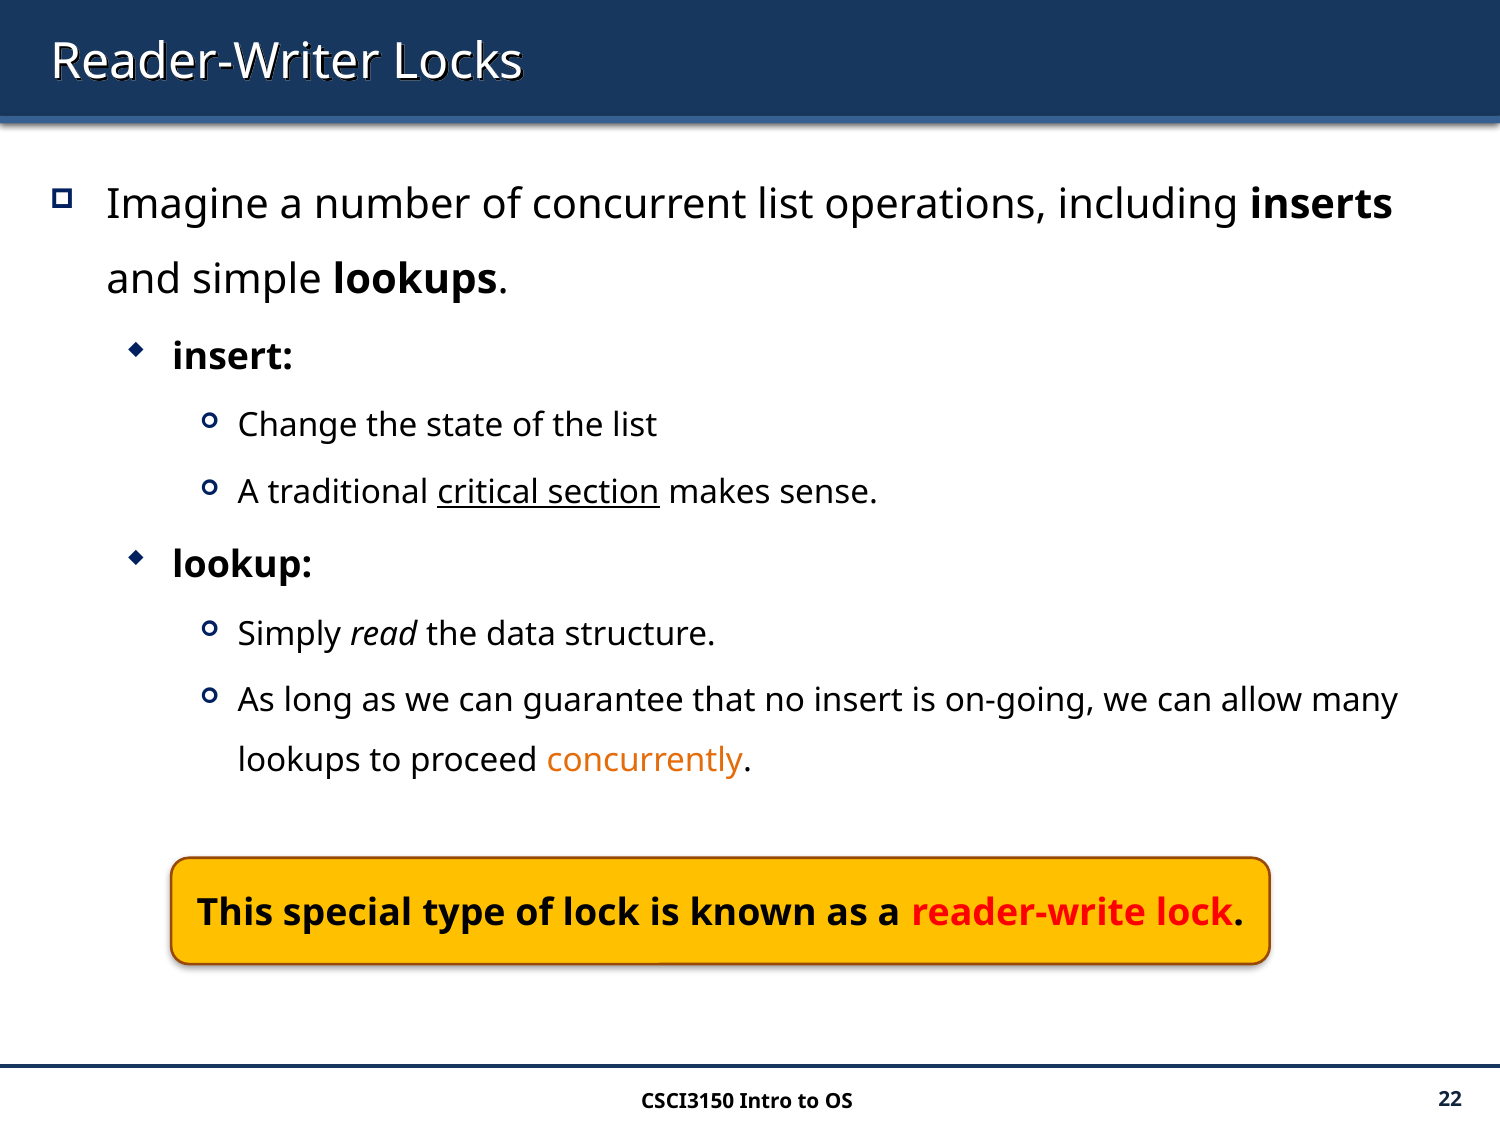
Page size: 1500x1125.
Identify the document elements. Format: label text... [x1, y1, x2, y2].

title Reader-Writer Locks [34, 10, 1477, 107]
slide_number 22 [1306, 1081, 1483, 1118]
text_box This special type of lock is known as a reader-write lock. [168, 854, 1273, 968]
list Imagine a number of concurrent list operations, including inserts and simple lookups. insert: Change the state of the list A traditional critical section makes sense. lookup: Simply read the data structure. As long as we can guarantee that no insert is on-going, we can allow many lookups to proceed concurrently. [34, 144, 1477, 1048]
footer CSCI3150 Intro to OS [497, 1079, 997, 1117]
